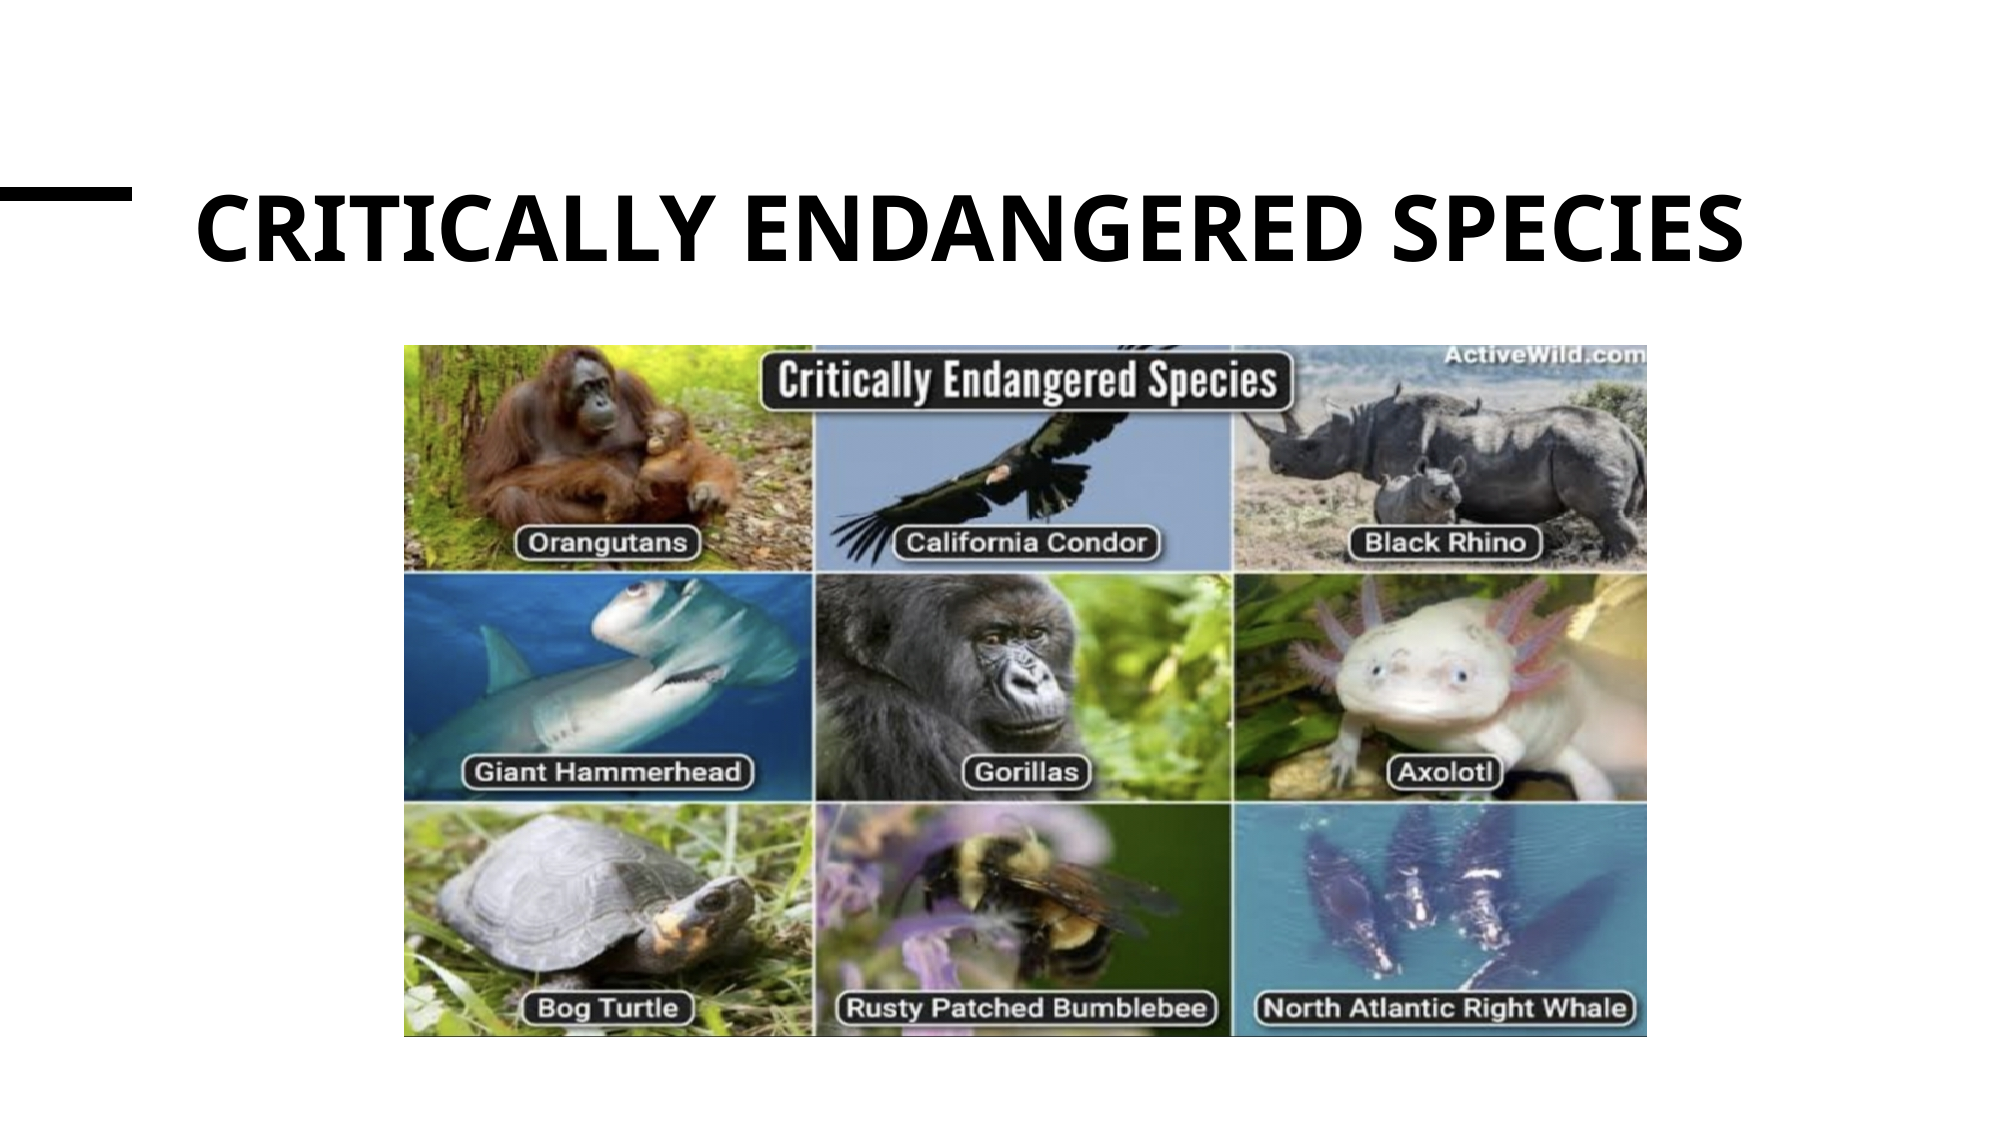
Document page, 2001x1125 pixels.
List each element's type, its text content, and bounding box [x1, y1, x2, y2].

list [404, 345, 1647, 1037]
title CRITICALLY ENDANGERED SPECIES [178, 178, 1807, 392]
